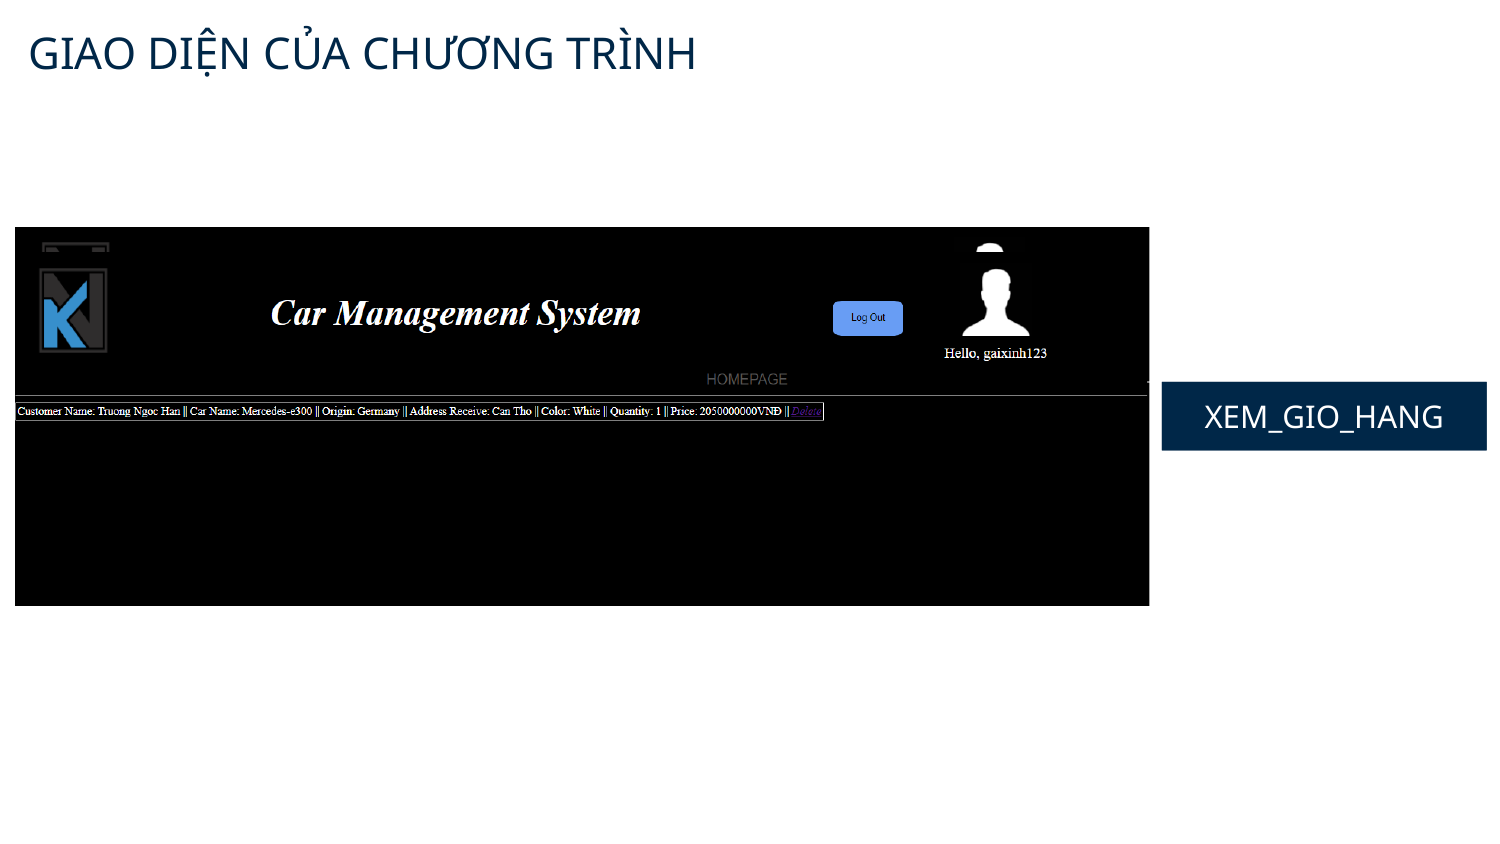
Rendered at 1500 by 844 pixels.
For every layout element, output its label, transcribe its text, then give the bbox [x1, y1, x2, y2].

text_box GIAO DIỆN CỦA CHƯƠNG TRÌNH [13, 18, 734, 86]
text_box XEM_GIO_HANG [1161, 381, 1487, 451]
picture [15, 227, 1150, 606]
